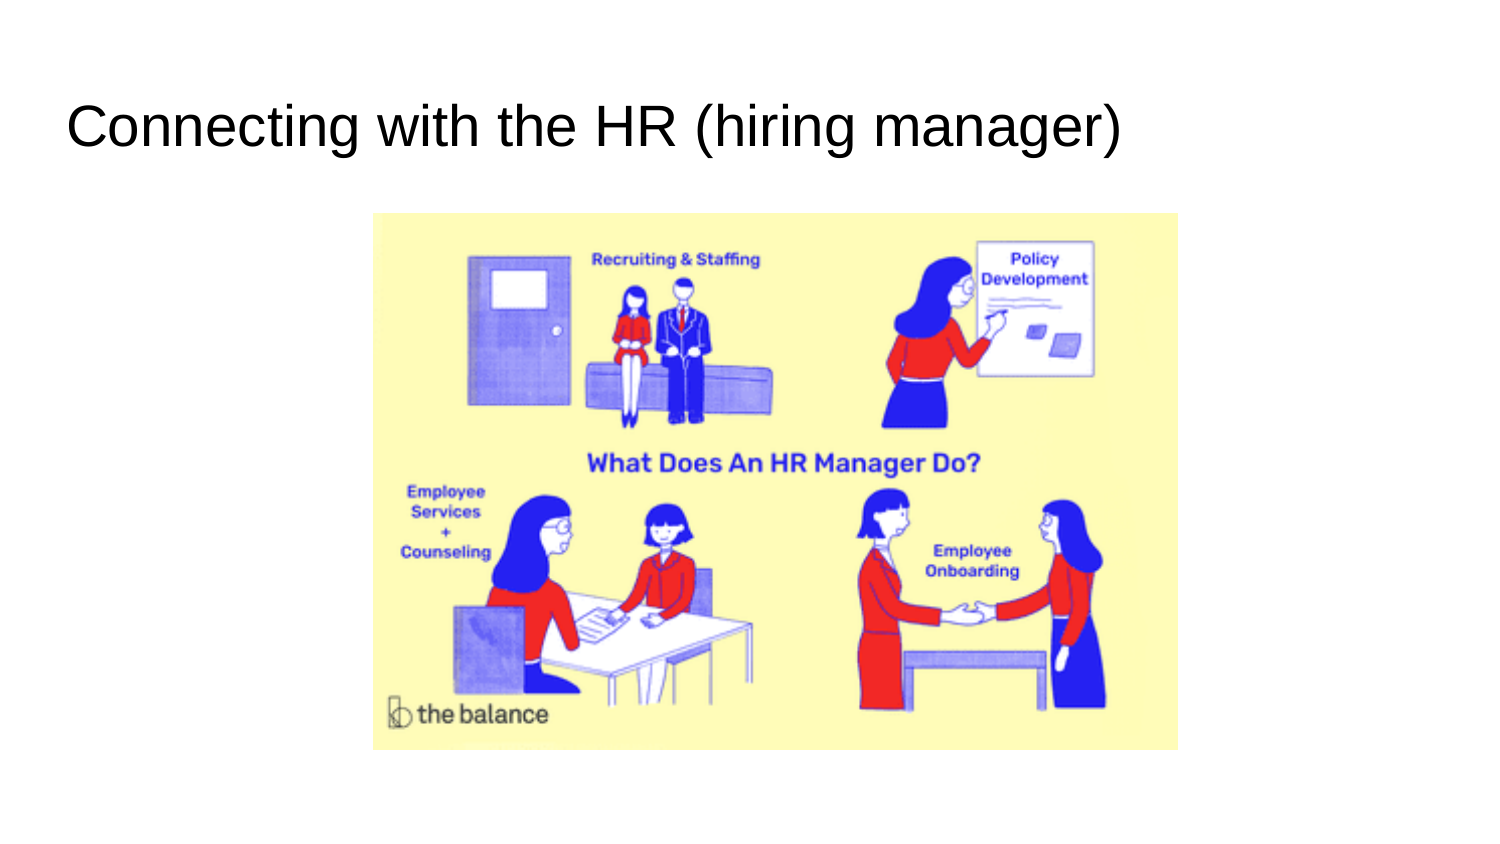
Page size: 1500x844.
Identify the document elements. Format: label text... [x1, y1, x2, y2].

title Connecting with the HR (hiring manager) [51, 72, 1449, 167]
picture [373, 212, 1178, 750]
